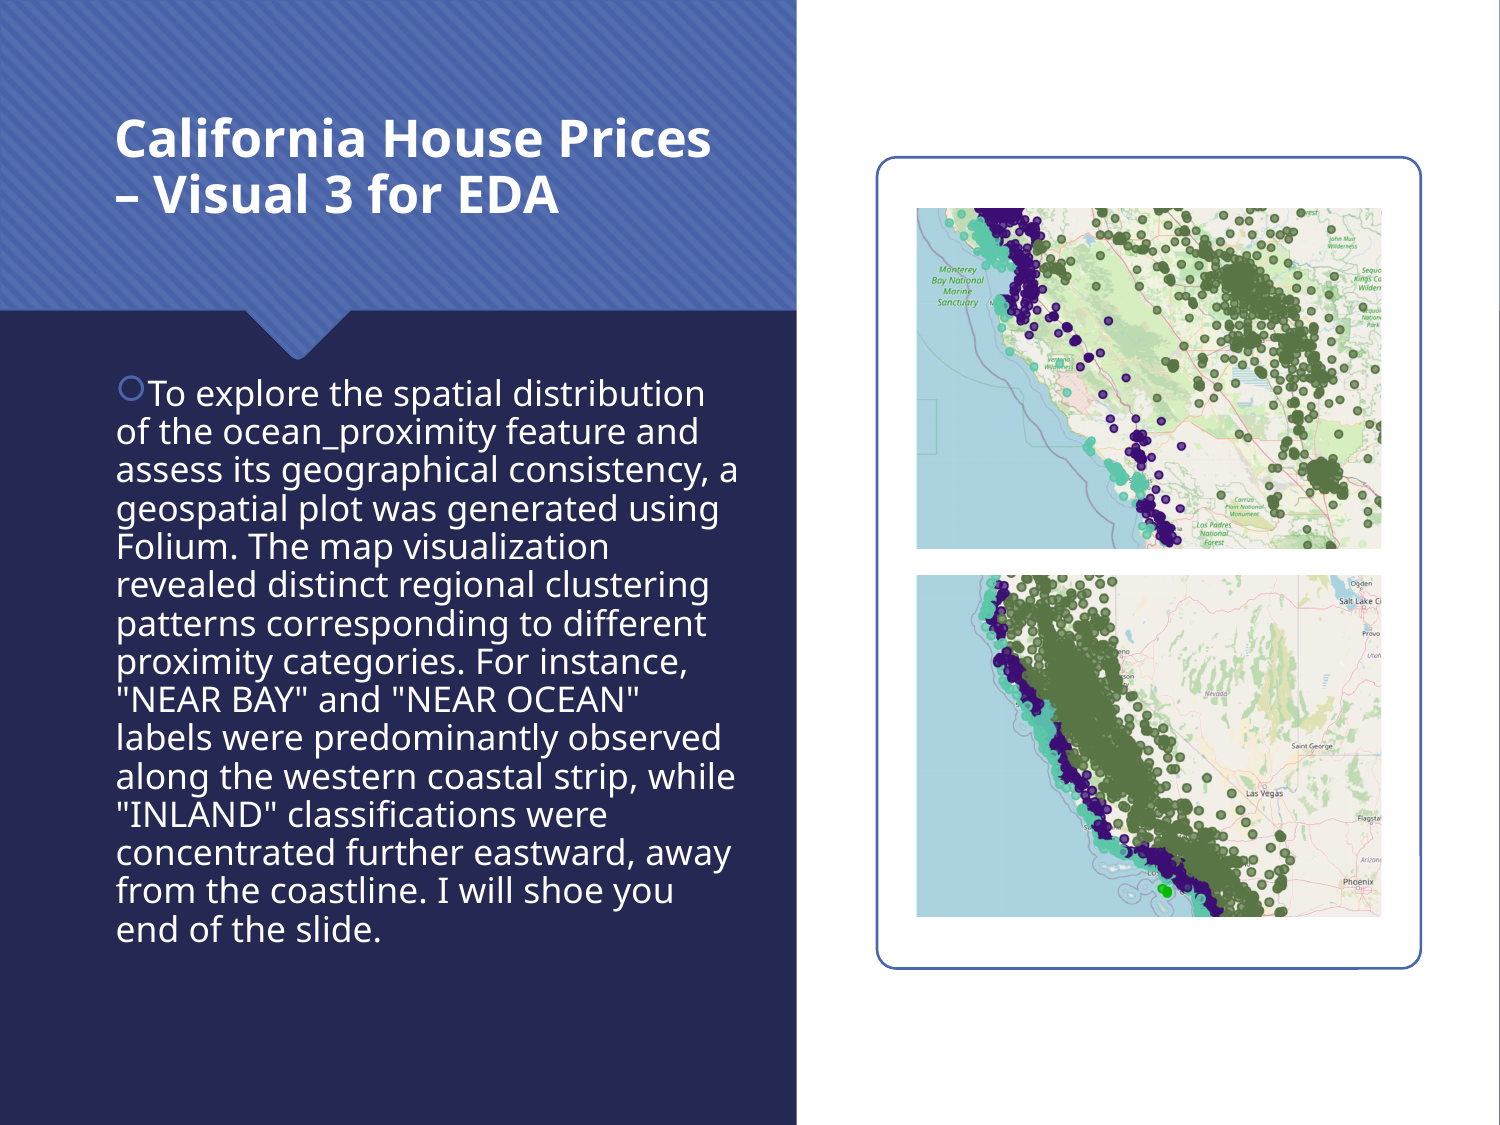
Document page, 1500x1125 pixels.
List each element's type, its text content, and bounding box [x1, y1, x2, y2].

text_box [0, 0, 795, 360]
picture [916, 207, 1382, 549]
picture [916, 575, 1382, 918]
text_box To explore the spatial distribution of the ocean_proximity feature and assess its geographical consistency, a geospatial plot was generated using Folium. The map visualization revealed distinct regional clustering patterns corresponding to different proximity categories. For instance, "NEAR BAY" and "NEAR OCEAN" labels were predominantly observed along the western coastal strip, while "INLAND" classifications were concentrated further eastward, away from the coastline. I will shoe you end of the slide. [100, 364, 759, 962]
text_box [875, 155, 1423, 970]
text_box [795, 0, 1500, 1125]
text_box California House Prices – Visual 3 for EDA [99, 73, 760, 233]
